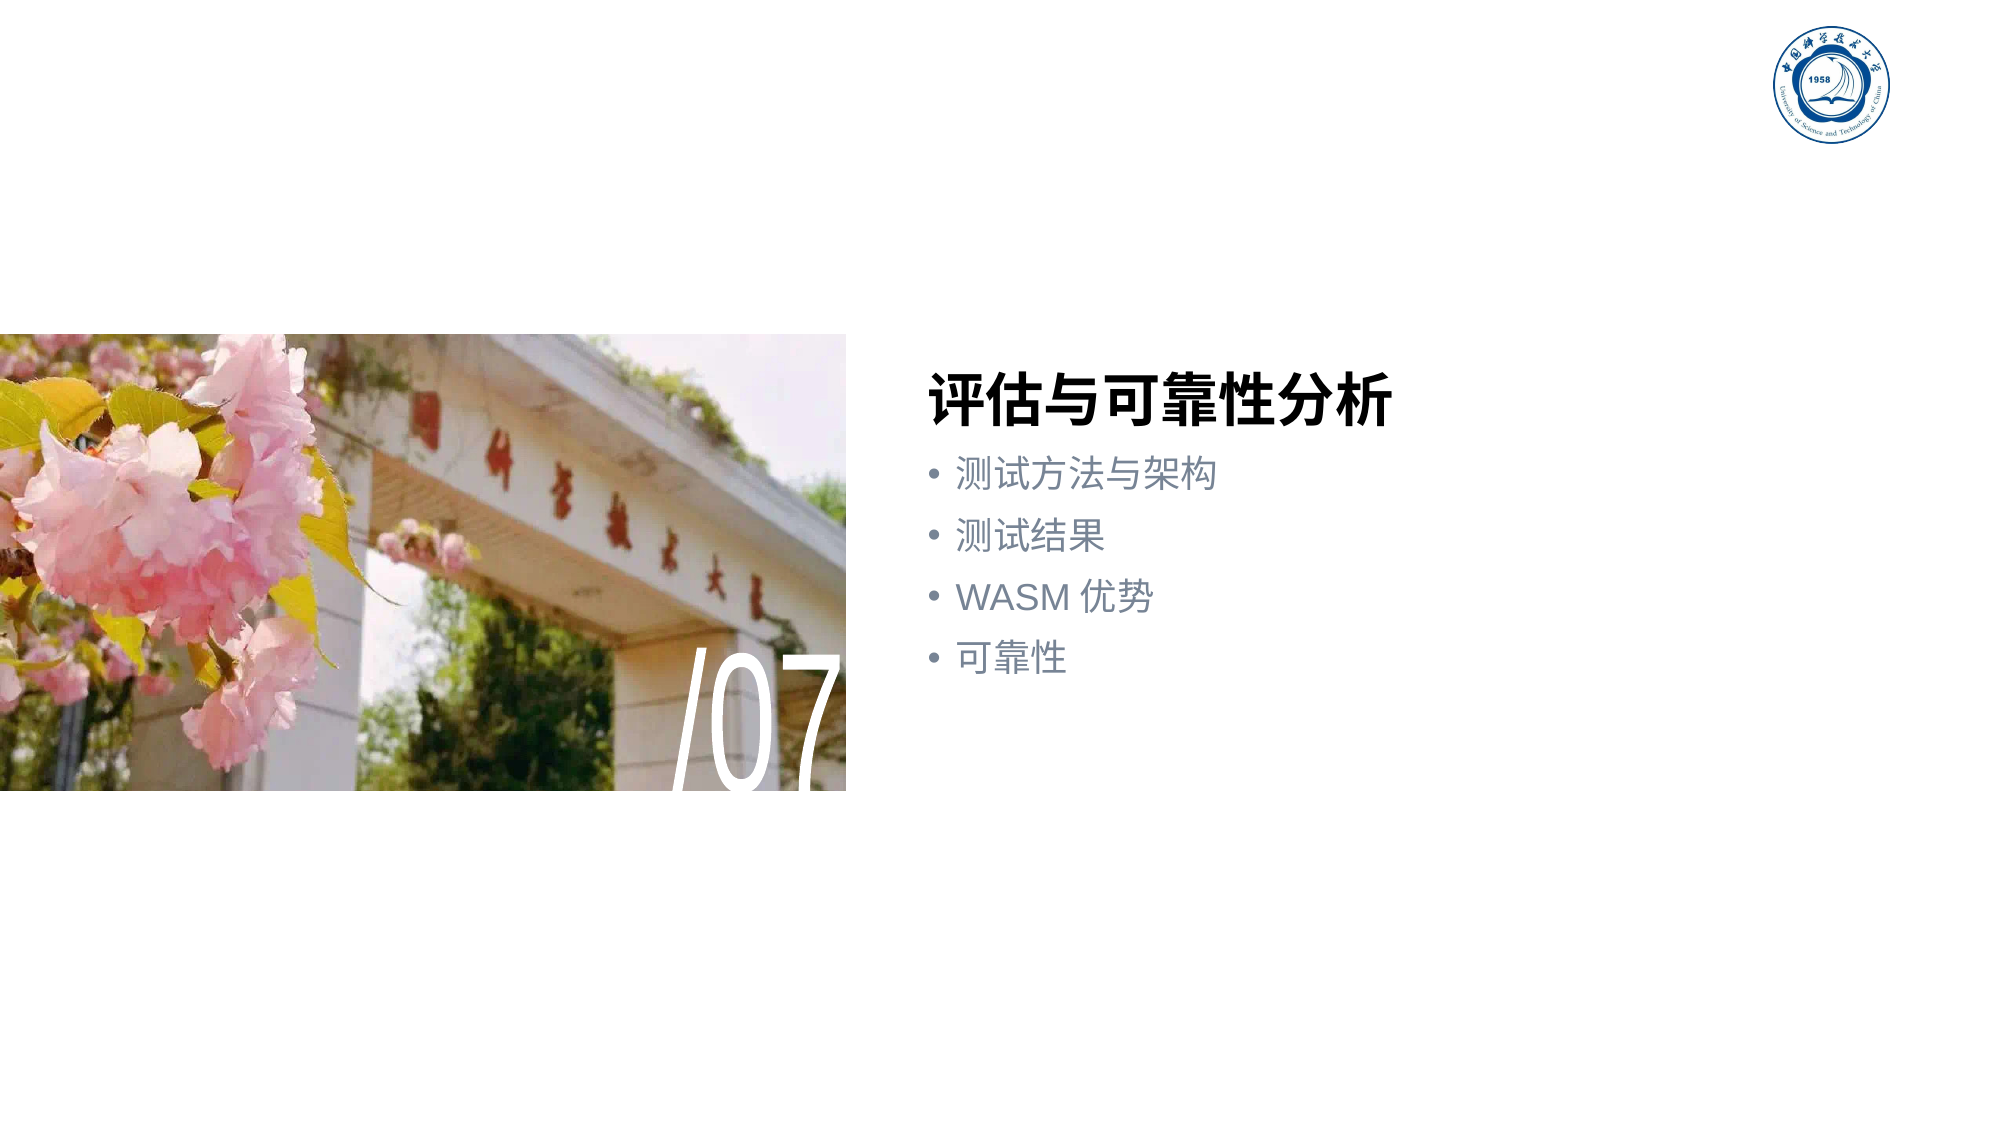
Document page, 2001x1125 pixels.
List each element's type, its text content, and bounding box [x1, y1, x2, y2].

title 评估与可靠性分析 [912, 349, 1657, 443]
list 测试方法与架构 测试结果 WASM优势 可靠性 [912, 447, 1659, 791]
picture [0, 334, 846, 791]
picture [1772, 25, 1890, 144]
